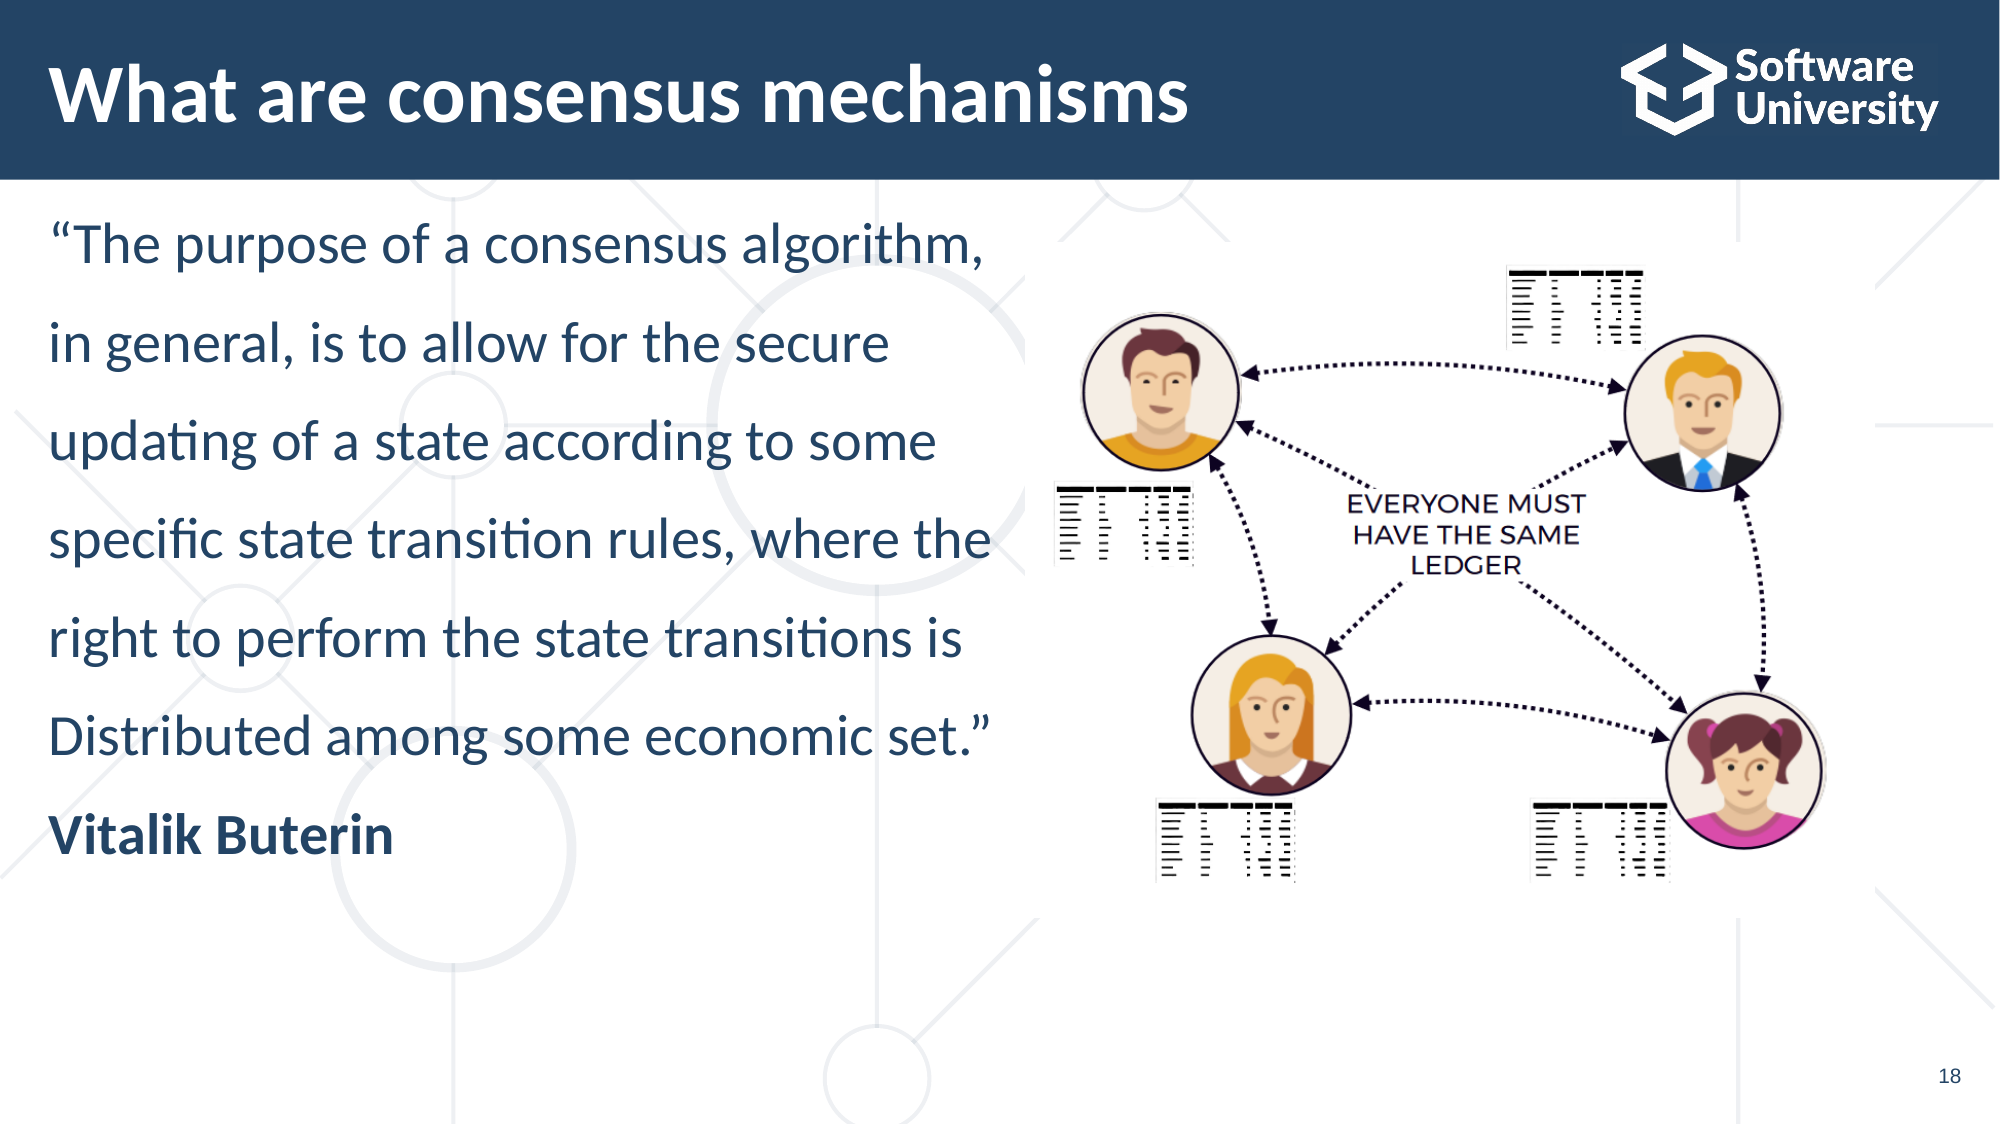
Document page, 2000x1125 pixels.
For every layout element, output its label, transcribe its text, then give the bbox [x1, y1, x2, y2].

slide_number 18 [1896, 1049, 1968, 1101]
picture [1621, 43, 1939, 136]
title What are consensus mechanisms [31, 16, 1591, 162]
picture [1025, 242, 1876, 918]
list “The purpose of a consensus algorithm, in general, is to allow for the secure updating of a state according to some specific state transition rules, where the right to perform the state transitions is Distributed among some economic set.” Vitalik Buterin [31, 196, 1970, 1050]
